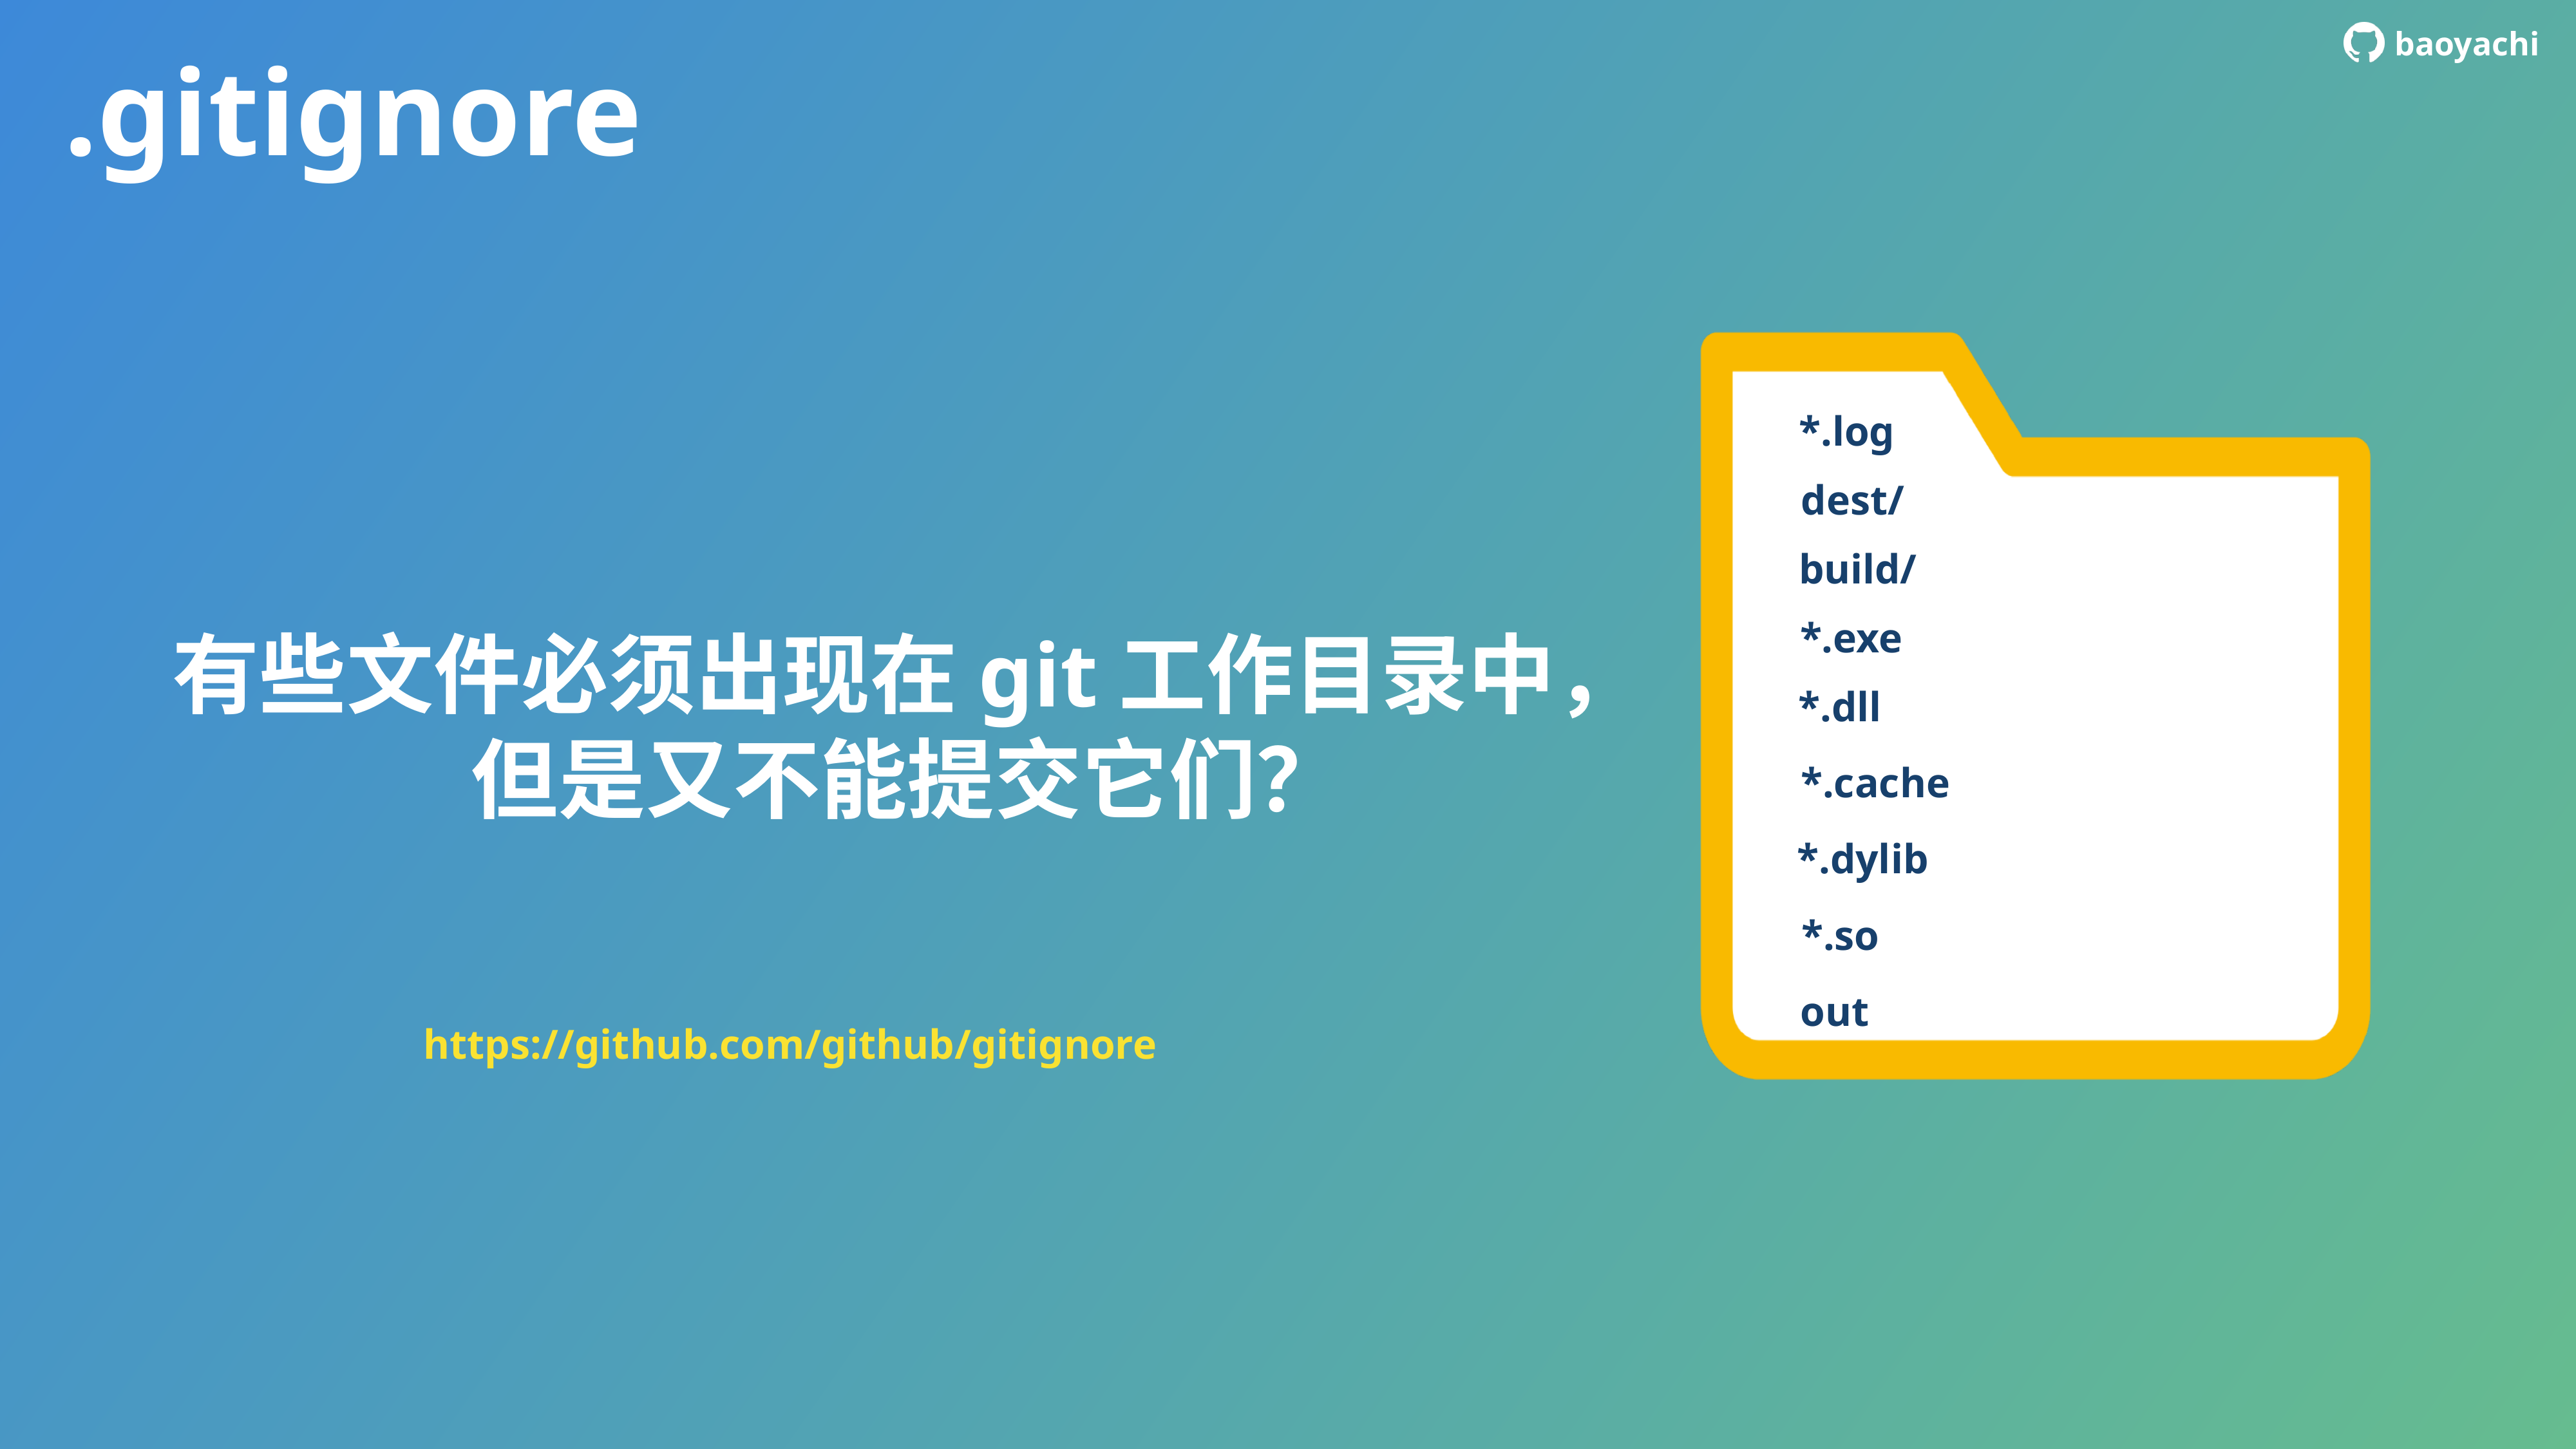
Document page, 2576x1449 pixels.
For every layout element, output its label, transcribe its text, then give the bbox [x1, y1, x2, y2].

text_box 有些文件必须出现在git工作目录中， 但是又不能提交它们？ [167, 614, 1648, 835]
text_box https://github.com/github/gitignore [418, 1014, 1163, 1073]
picture [2344, 22, 2385, 64]
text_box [1700, 331, 2372, 1080]
text_box .gitignore [59, 32, 648, 185]
